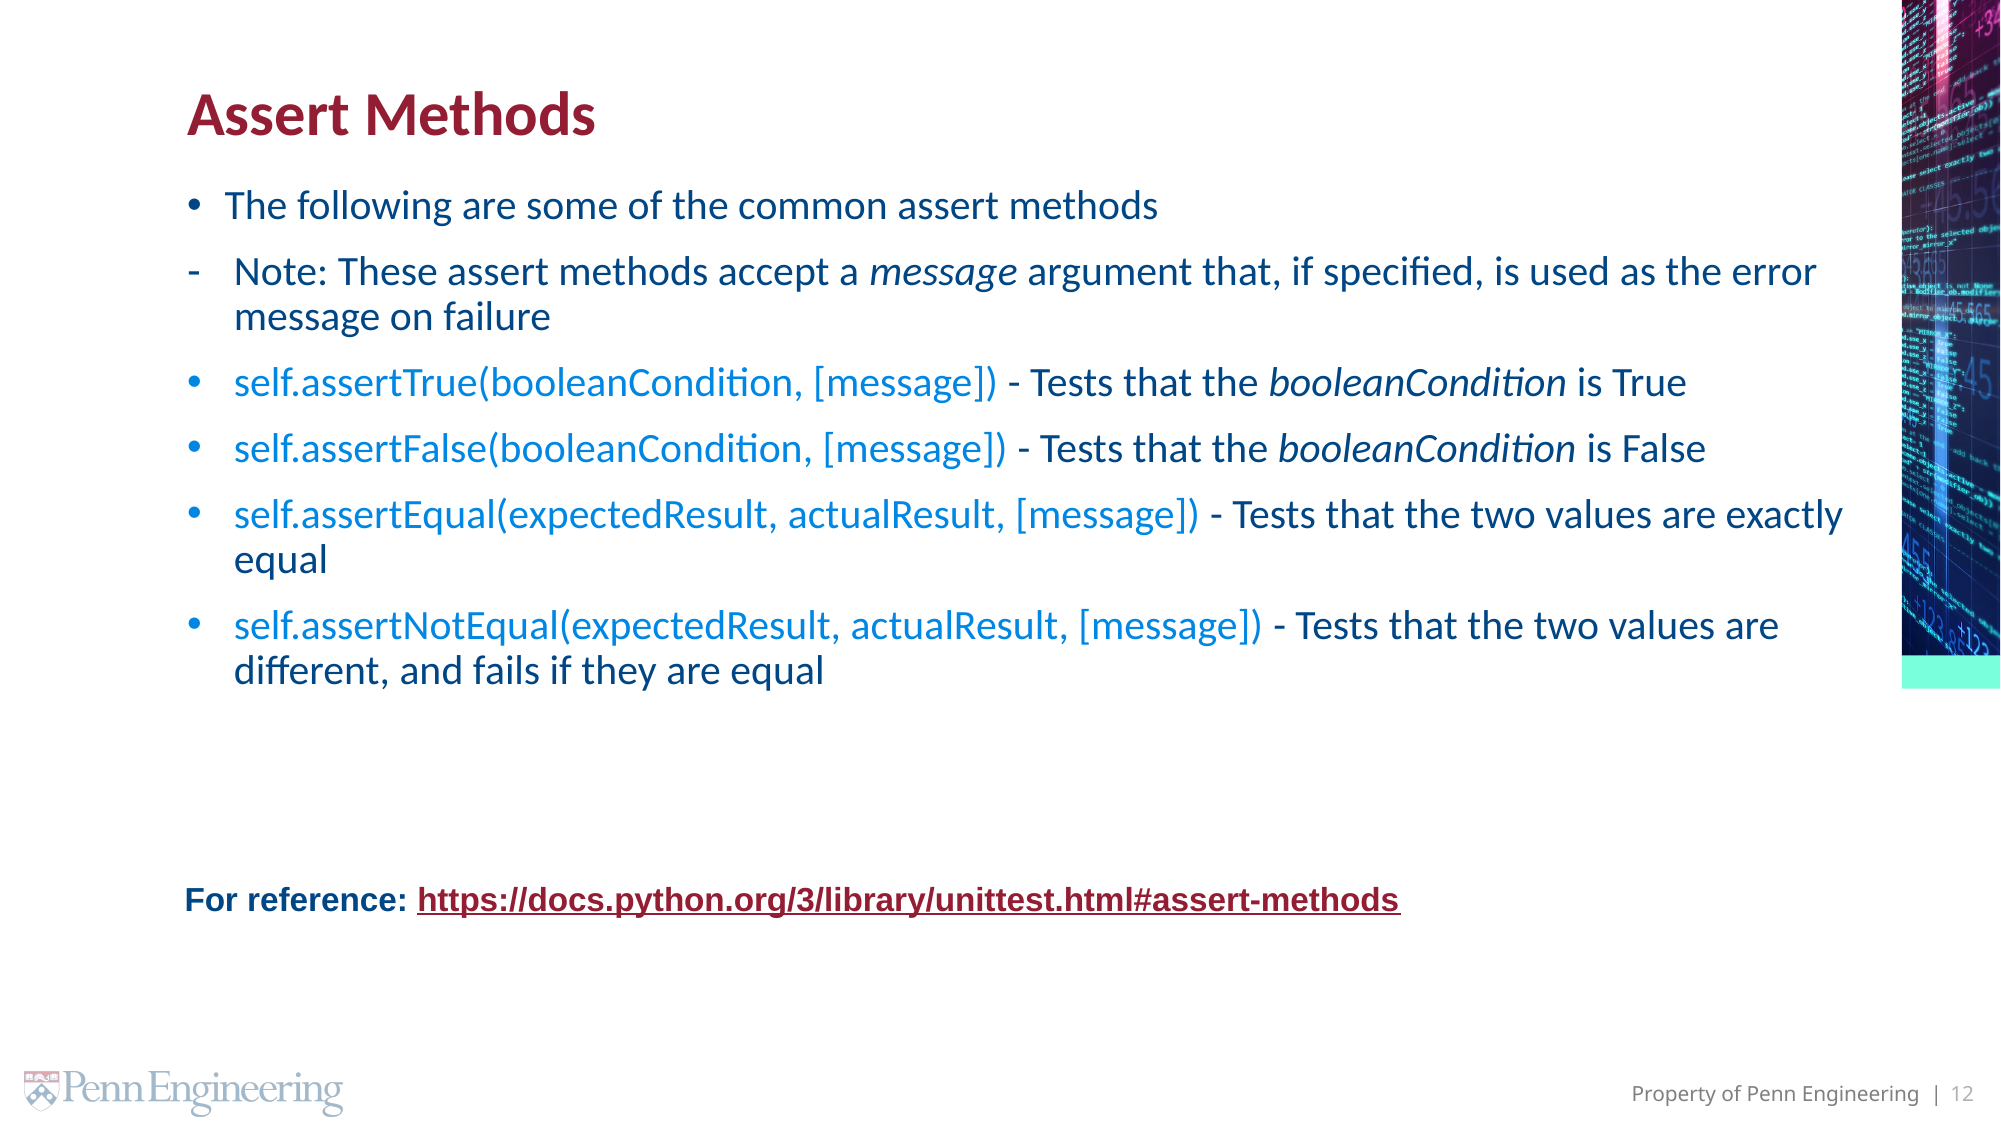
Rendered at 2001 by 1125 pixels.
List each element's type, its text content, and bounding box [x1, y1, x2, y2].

text_box For reference: https://docs.python.org/3/library/unittest.html#assert-methods [146, 868, 1422, 968]
list The following are some of the common assert methods Note: These assert methods accept a message argument that, if specified, is used as the error message on failure self.assertTrue(booleanCondition, [message]) - Tests that the booleanCondition is True self.assertFalse(booleanCondition, [message]) - Tests that the booleanCondition is False self.assertEqual(expectedResult, actualResult, [message]) - Tests that the two values are exactly equal self.assertNotEqual(expectedResult, actualResult, [message]) - Tests that the two values are different, and fails if they are equal [187, 184, 1871, 868]
picture [1901, 0, 2001, 655]
slide_number 12 [1935, 1065, 2000, 1125]
title Assert Methods [187, 54, 1871, 176]
